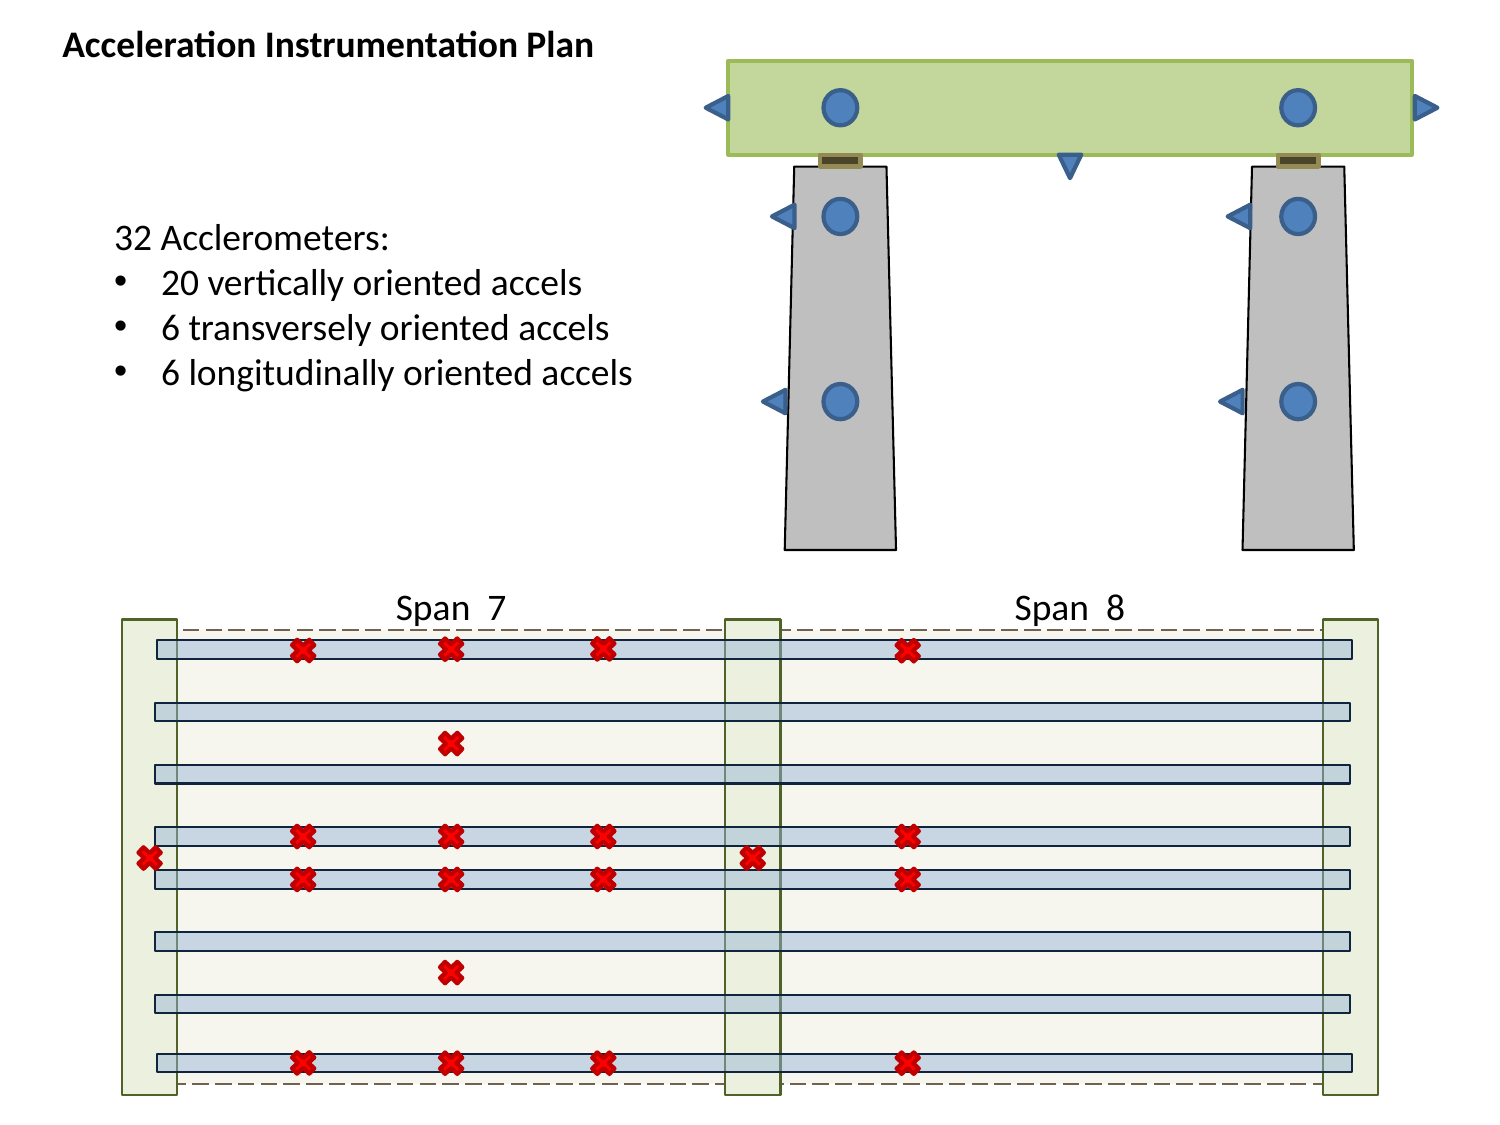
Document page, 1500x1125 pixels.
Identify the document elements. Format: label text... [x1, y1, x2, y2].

text_box 32 Acclerometers: 20 vertically oriented accels 6 transversely oriented accels 6 longitudinally oriented accels [99, 205, 680, 446]
text_box [1217, 387, 1245, 416]
text_box [1279, 381, 1318, 422]
text_box Span 7 [345, 575, 558, 617]
text_box [1056, 152, 1084, 181]
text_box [121, 619, 1379, 1096]
text_box [1240, 164, 1356, 553]
text_box [1225, 202, 1253, 231]
text_box Acceleration Instrumentation Plan [47, 12, 1013, 73]
text_box [703, 94, 731, 122]
text_box [1276, 153, 1321, 169]
text_box [821, 381, 860, 422]
text_box [760, 387, 788, 416]
text_box [1279, 88, 1318, 128]
text_box [726, 59, 1414, 157]
text_box [1412, 94, 1440, 122]
text_box Span 8 [964, 575, 1176, 617]
text_box [782, 164, 899, 553]
text_box [1279, 196, 1318, 237]
text_box [821, 196, 860, 237]
text_box [769, 202, 797, 231]
text_box [821, 88, 860, 128]
text_box [818, 153, 863, 169]
